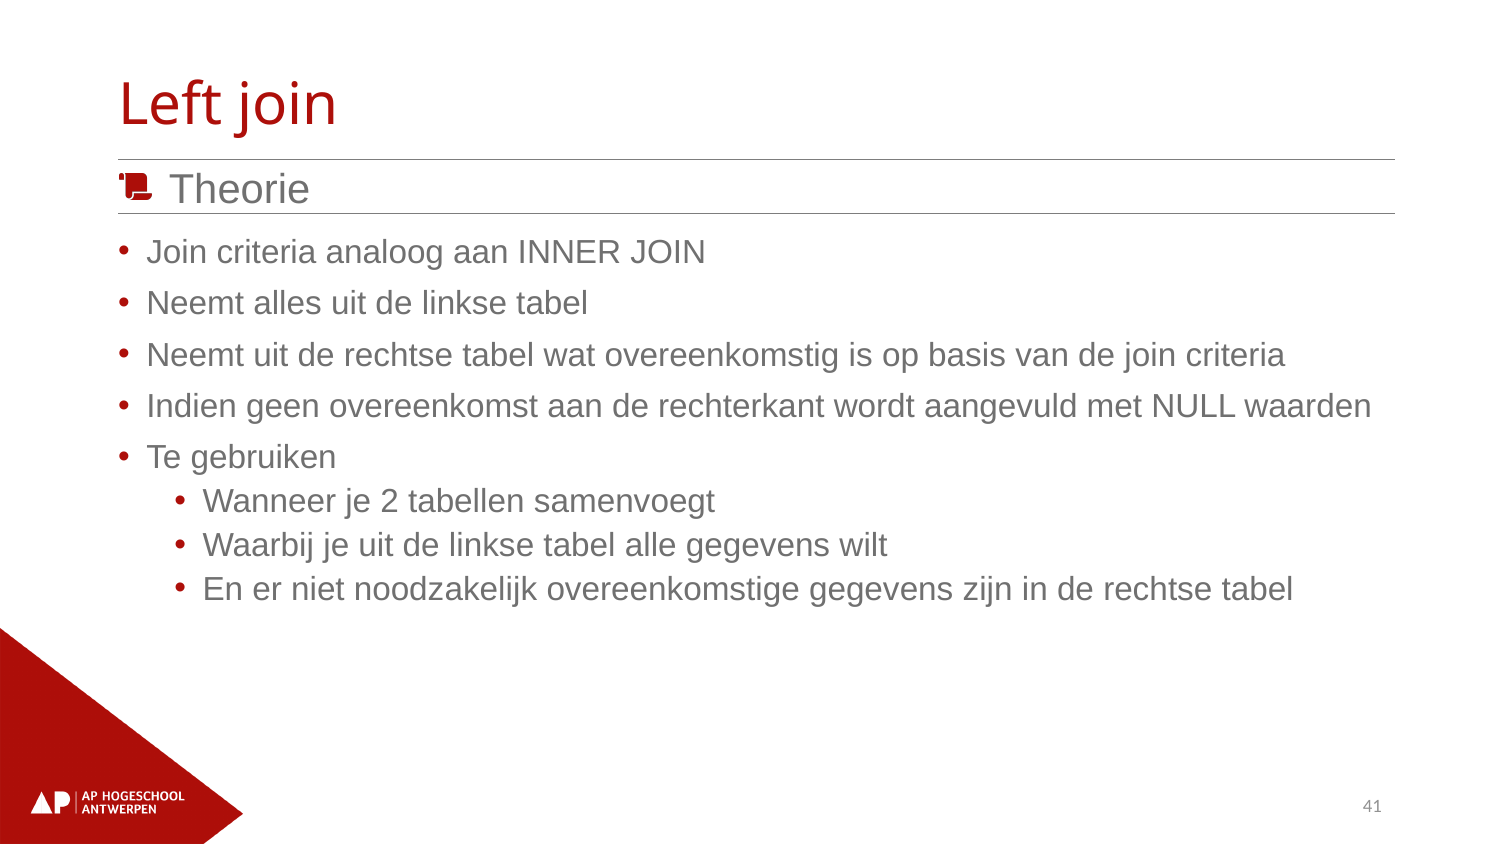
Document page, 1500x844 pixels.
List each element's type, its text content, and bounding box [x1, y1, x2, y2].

slide_number 41 [1263, 782, 1397, 827]
list Join criteria analoog aan INNER JOIN Neemt alles uit de linkse tabel Neemt uit de rechtse tabel wat overeenkomstig is op basis van de join criteria Indien geen overeenkomst aan de rechterkant wordt aangevuld met NULL waarden Te gebruiken Wanneer je 2 tabellen samenvoegt Waarbij je uit de linkse tabel alle gegevens wilt En er niet noodzakelijk overeenkomstige gegevens zijn in de rechtse tabel [103, 226, 1469, 690]
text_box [118, 154, 1429, 220]
picture [0, 623, 246, 844]
title Left join [103, 66, 1397, 141]
